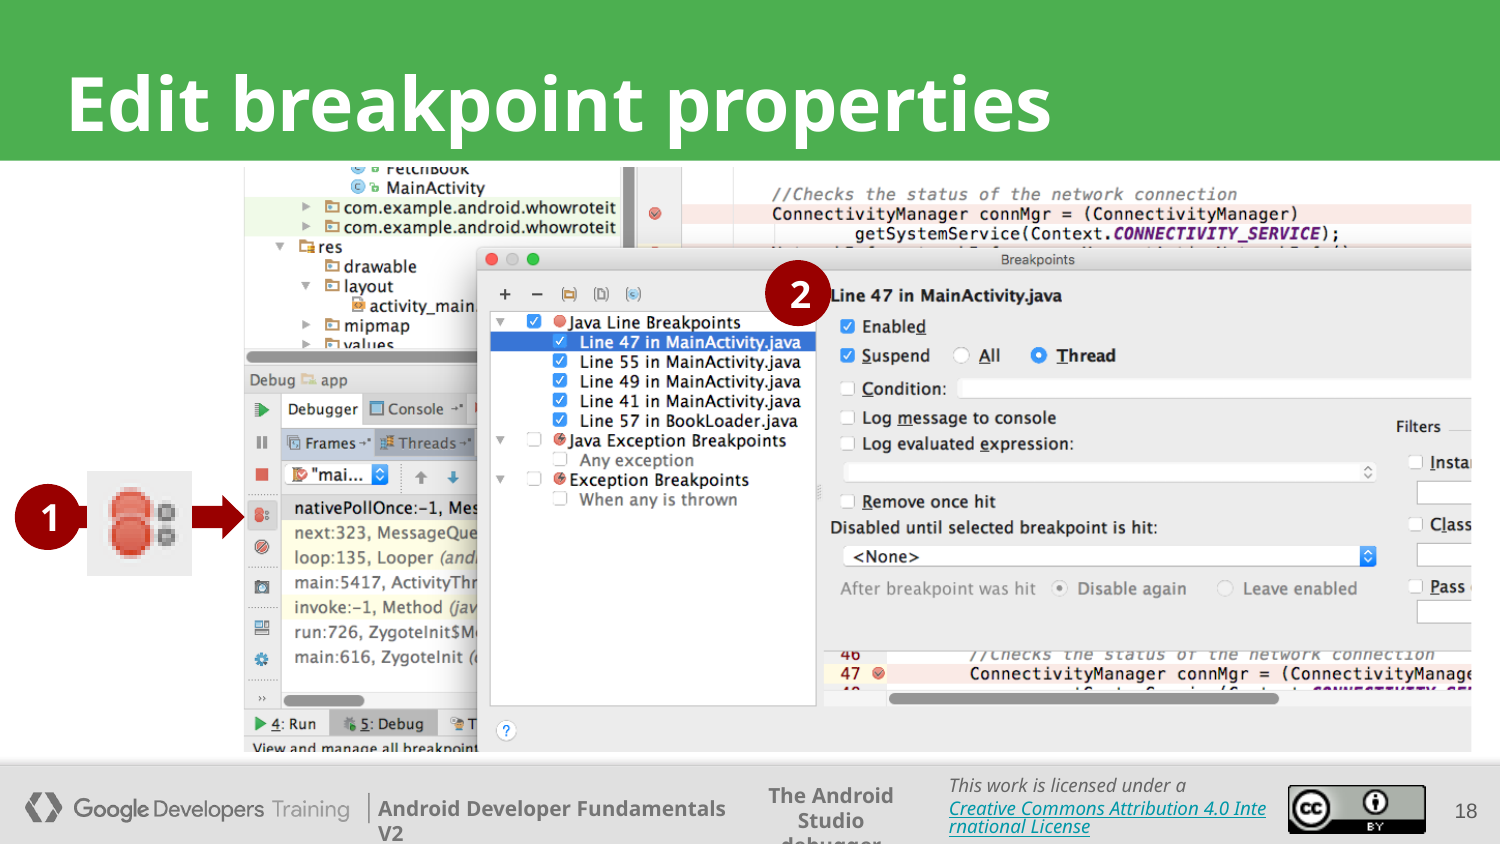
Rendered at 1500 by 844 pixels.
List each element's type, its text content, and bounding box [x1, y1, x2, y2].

text_box Edit breakpoint properties [51, 27, 1472, 122]
text_box 1 [15, 484, 81, 550]
picture [0, 161, 1500, 844]
text_box [198, 495, 238, 540]
text_box <number> [1402, 777, 1493, 842]
